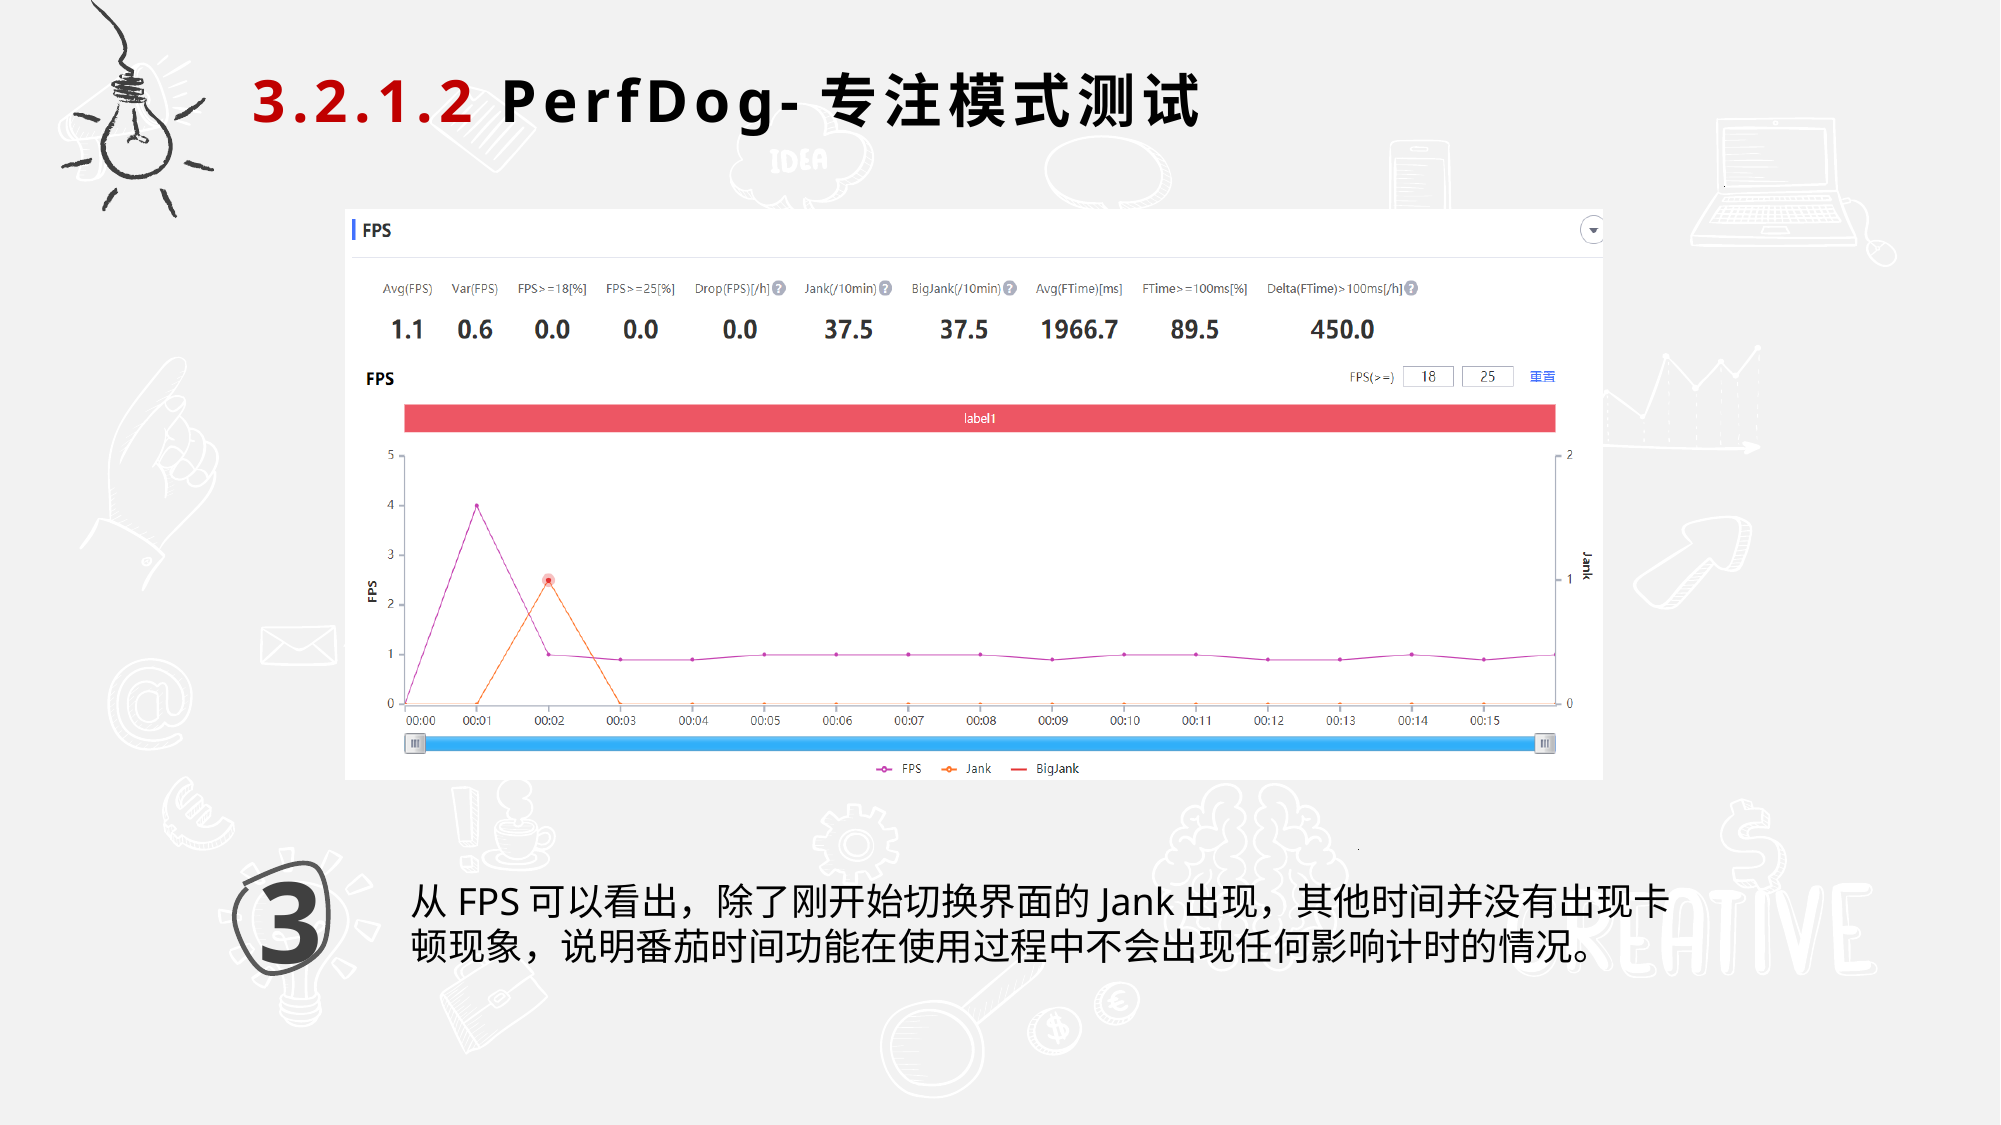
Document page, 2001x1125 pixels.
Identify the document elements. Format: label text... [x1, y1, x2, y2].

text_box 从FPS可以看出，除了刚开始切换界面的Jank出现，其他时间并没有出现卡顿现象，说明番茄时间功能在使用过程中不会出现任何影响计时的情况。 [395, 870, 1714, 976]
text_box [234, 843, 337, 996]
picture [345, 209, 1603, 780]
text_box 3.2.1.2 PerfDog-专注模式测试 [238, 57, 1216, 142]
